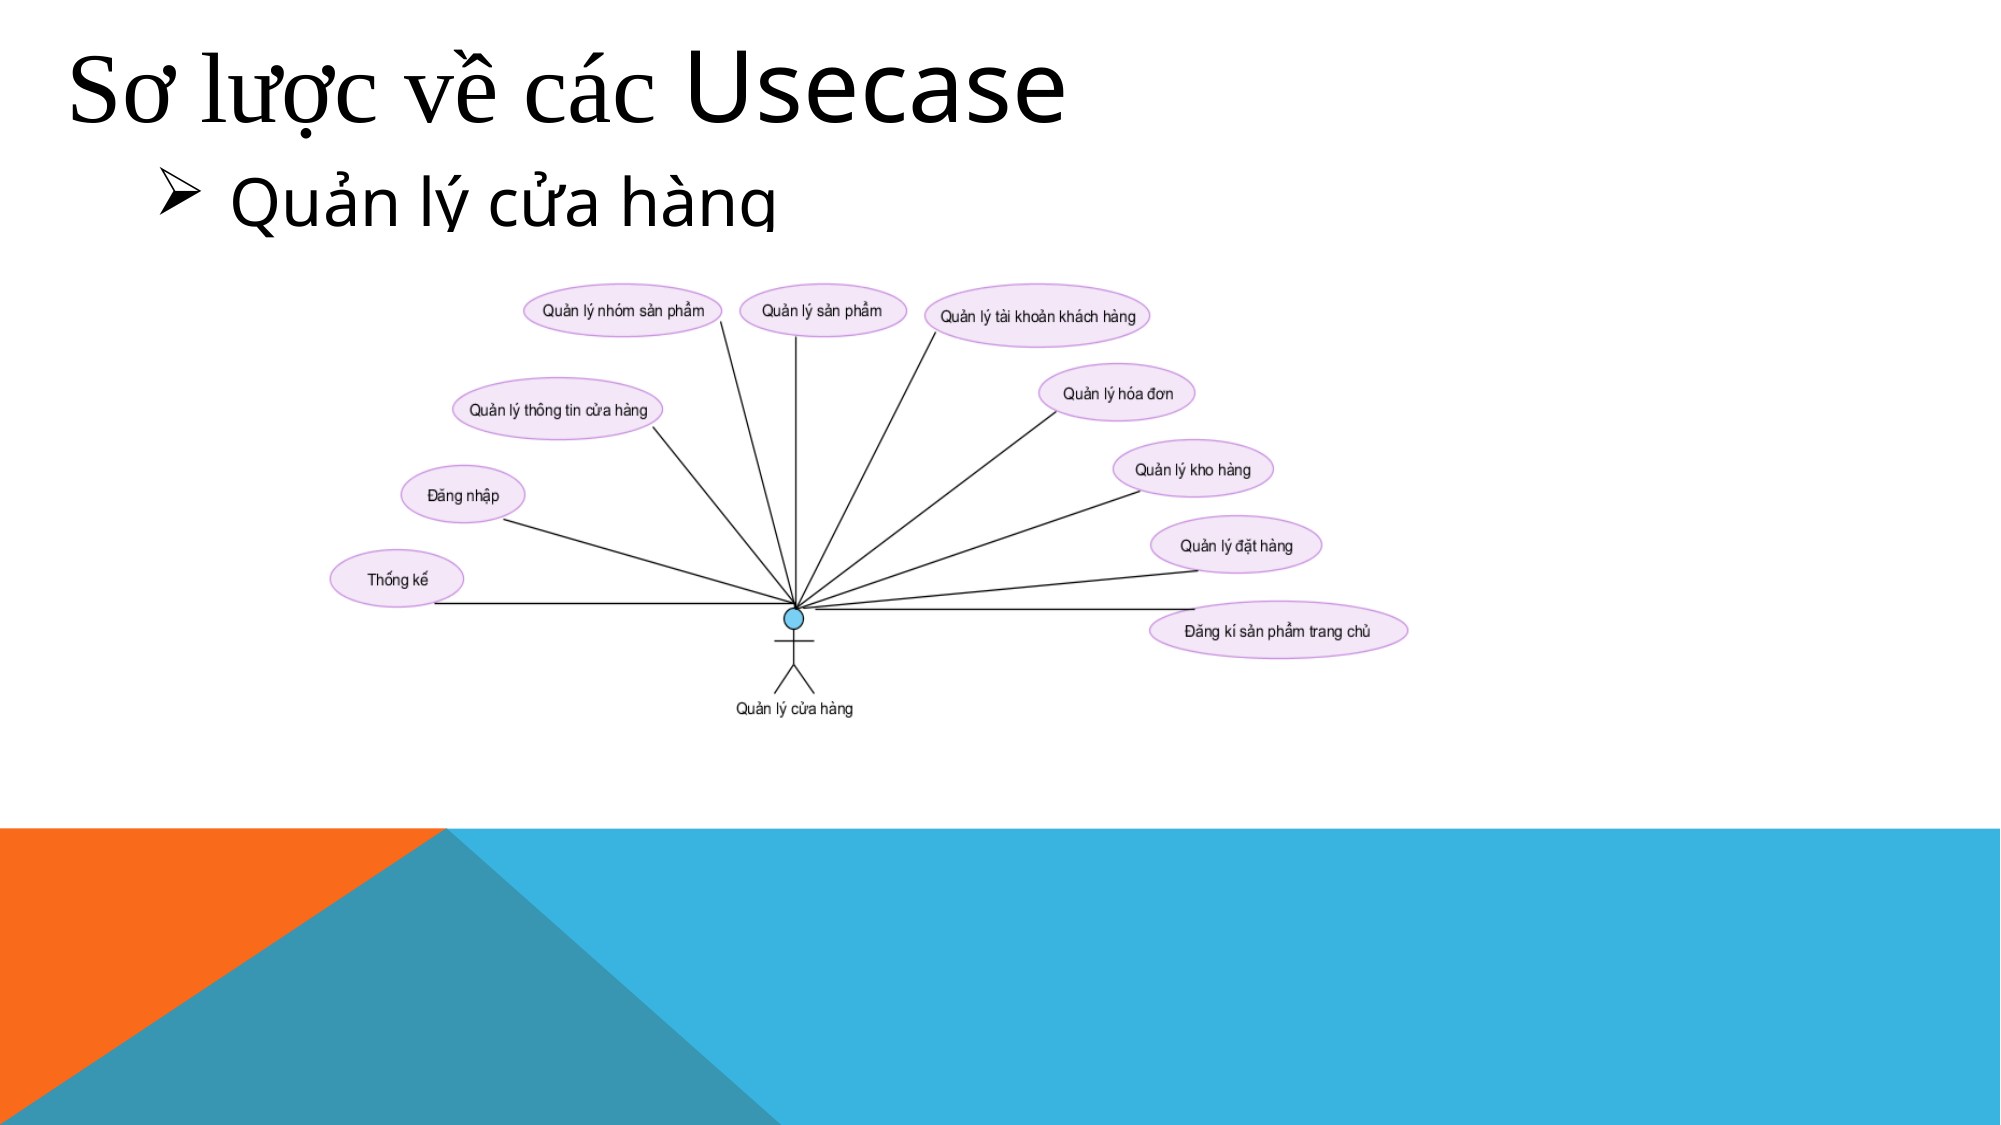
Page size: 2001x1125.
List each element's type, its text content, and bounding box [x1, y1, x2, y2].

picture [290, 232, 1488, 761]
text_box Quản lý cửa hàng [139, 151, 795, 247]
text_box Sơ lược về các Usecase [52, 15, 1110, 151]
